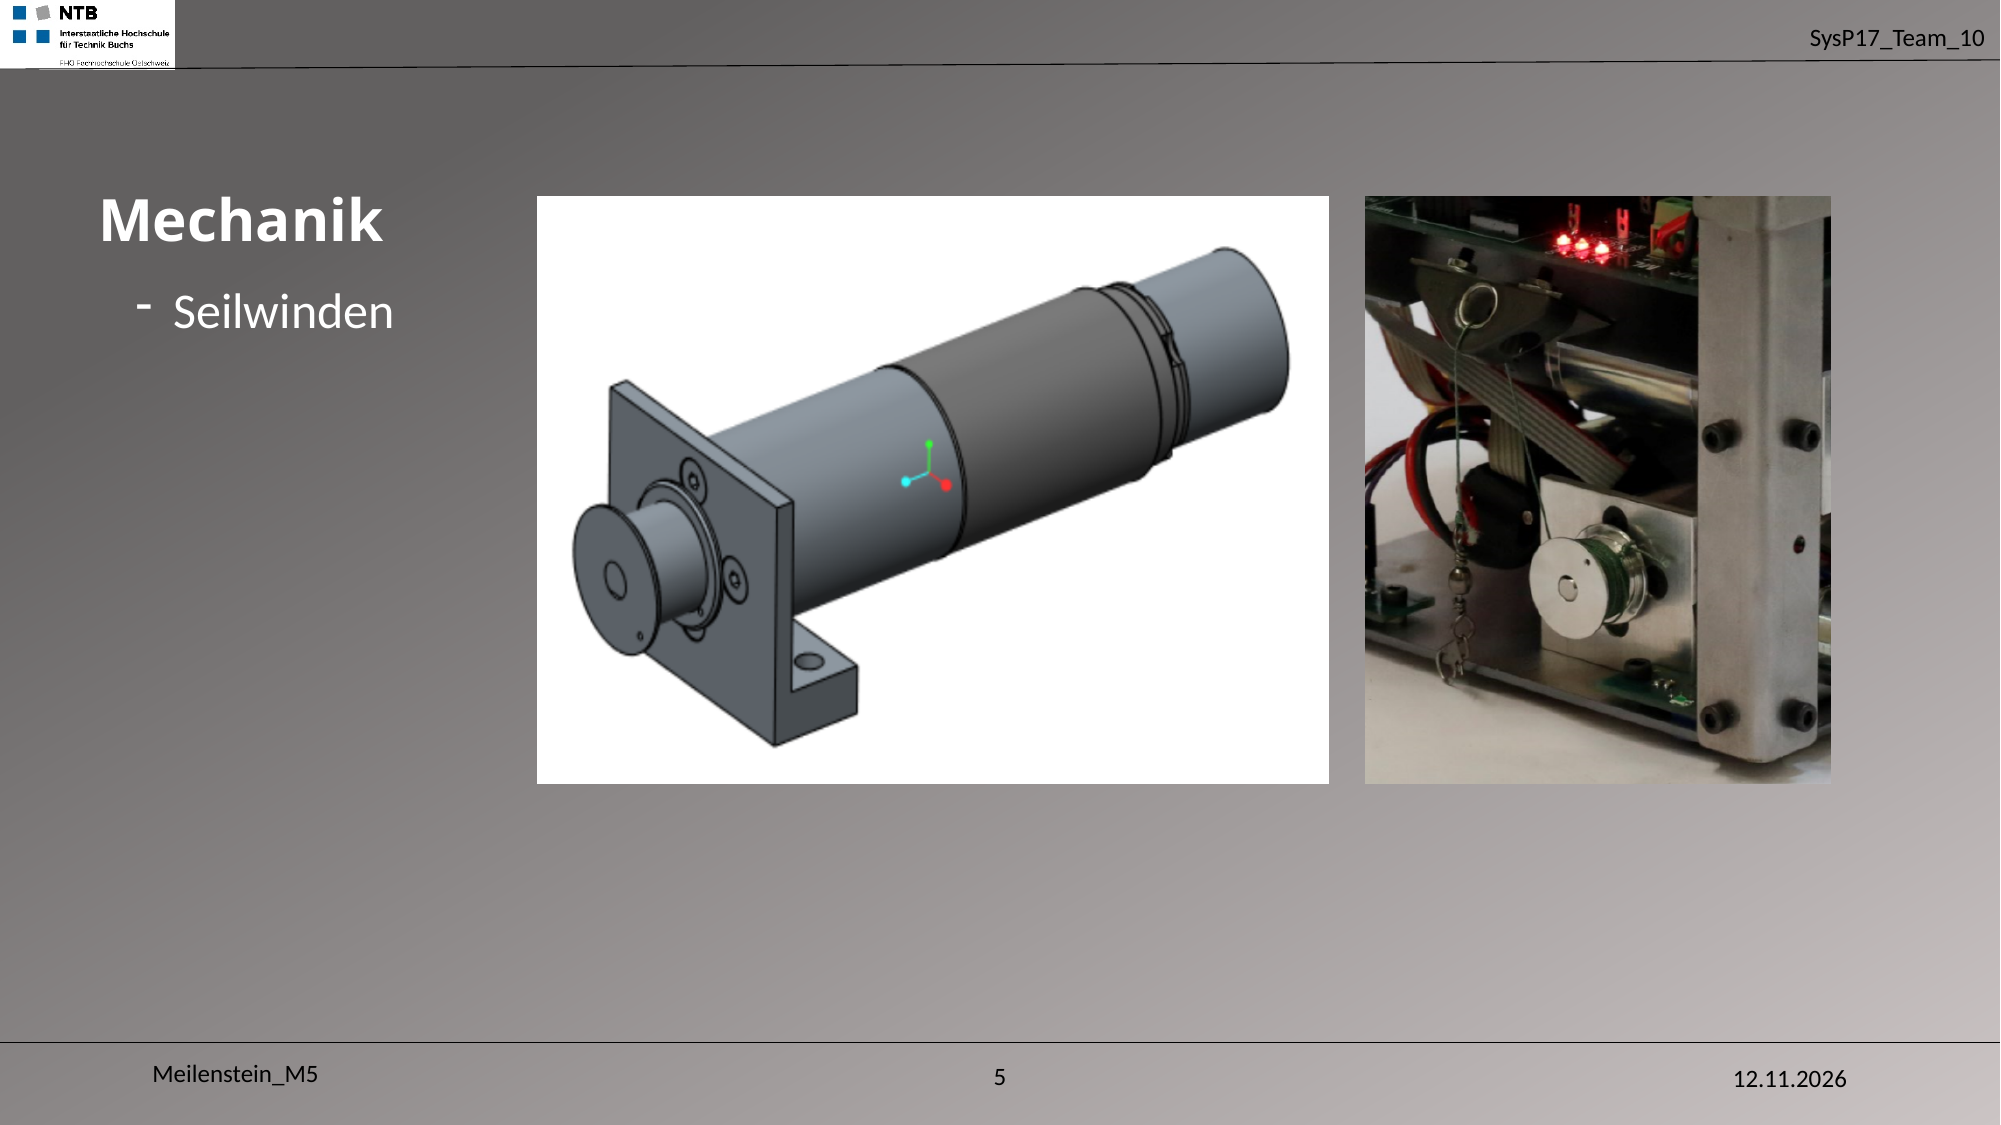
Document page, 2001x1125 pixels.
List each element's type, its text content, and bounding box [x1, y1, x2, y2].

slide_number 5 [642, 1047, 1358, 1103]
picture [537, 196, 1329, 784]
picture [0, 0, 175, 68]
list Seilwinden [120, 277, 1846, 992]
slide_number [1412, 1047, 1863, 1108]
title Mechanik [83, 114, 1809, 332]
picture [1365, 196, 1831, 784]
footer Meilenstein_M5 [137, 1042, 588, 1103]
